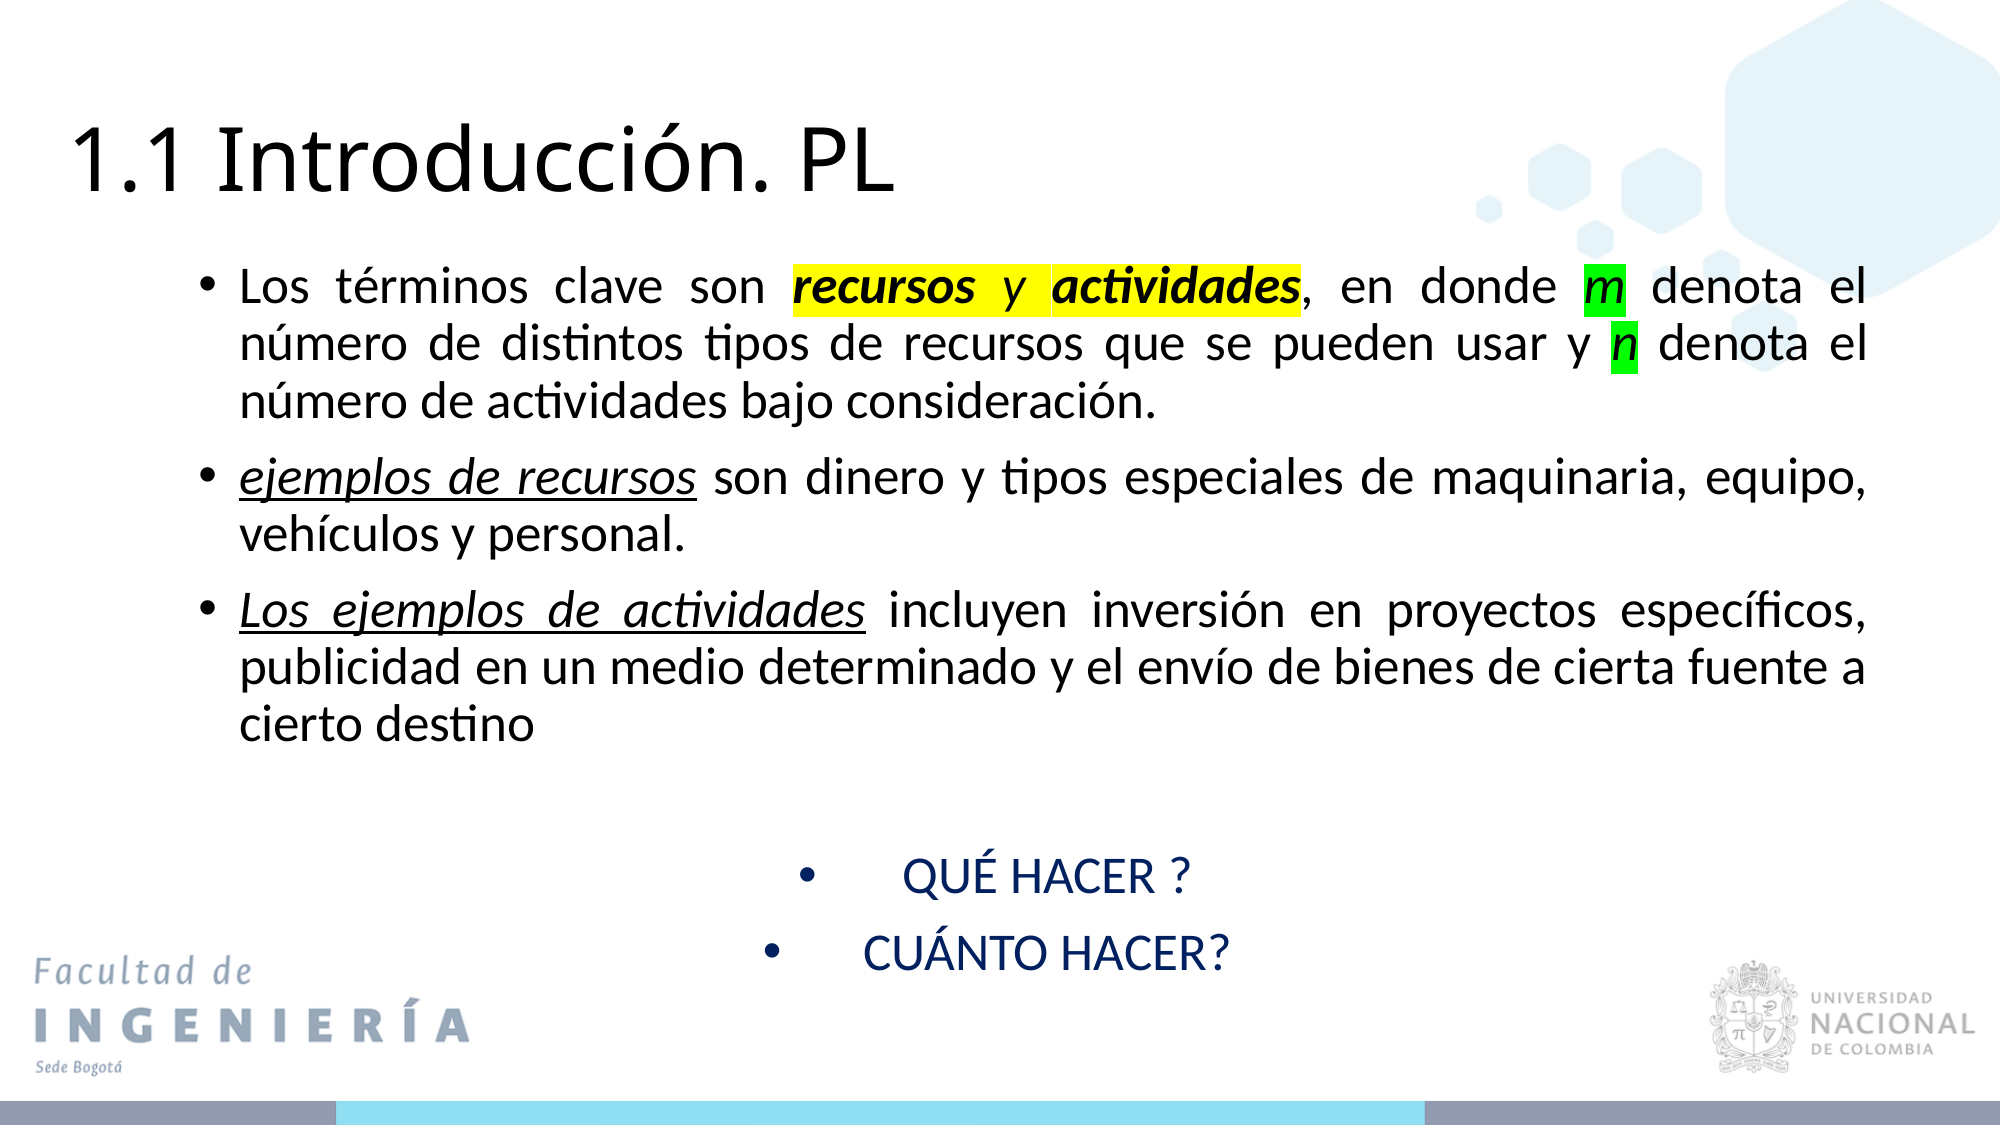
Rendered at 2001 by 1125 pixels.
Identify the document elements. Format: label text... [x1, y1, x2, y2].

list Los términos clave son recursos y actividades, en donde m denota el número de distintos tipos de recursos que se pueden usar y n denota el número de actividades bajo consideración. ejemplos de recursos son dinero y tipos especiales de maquinaria, equipo, vehículos y personal. Los ejemplos de actividades incluyen inversión en proyectos específicos, publicidad en un medio determinado y el envío de bienes de cierta fuente a cierto destino QUÉ HACER ? CUÁNTO HACER? [183, 250, 1884, 996]
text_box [0, 0, 2000, 1125]
text_box 1.1 Introducción. PL [52, 94, 1753, 217]
